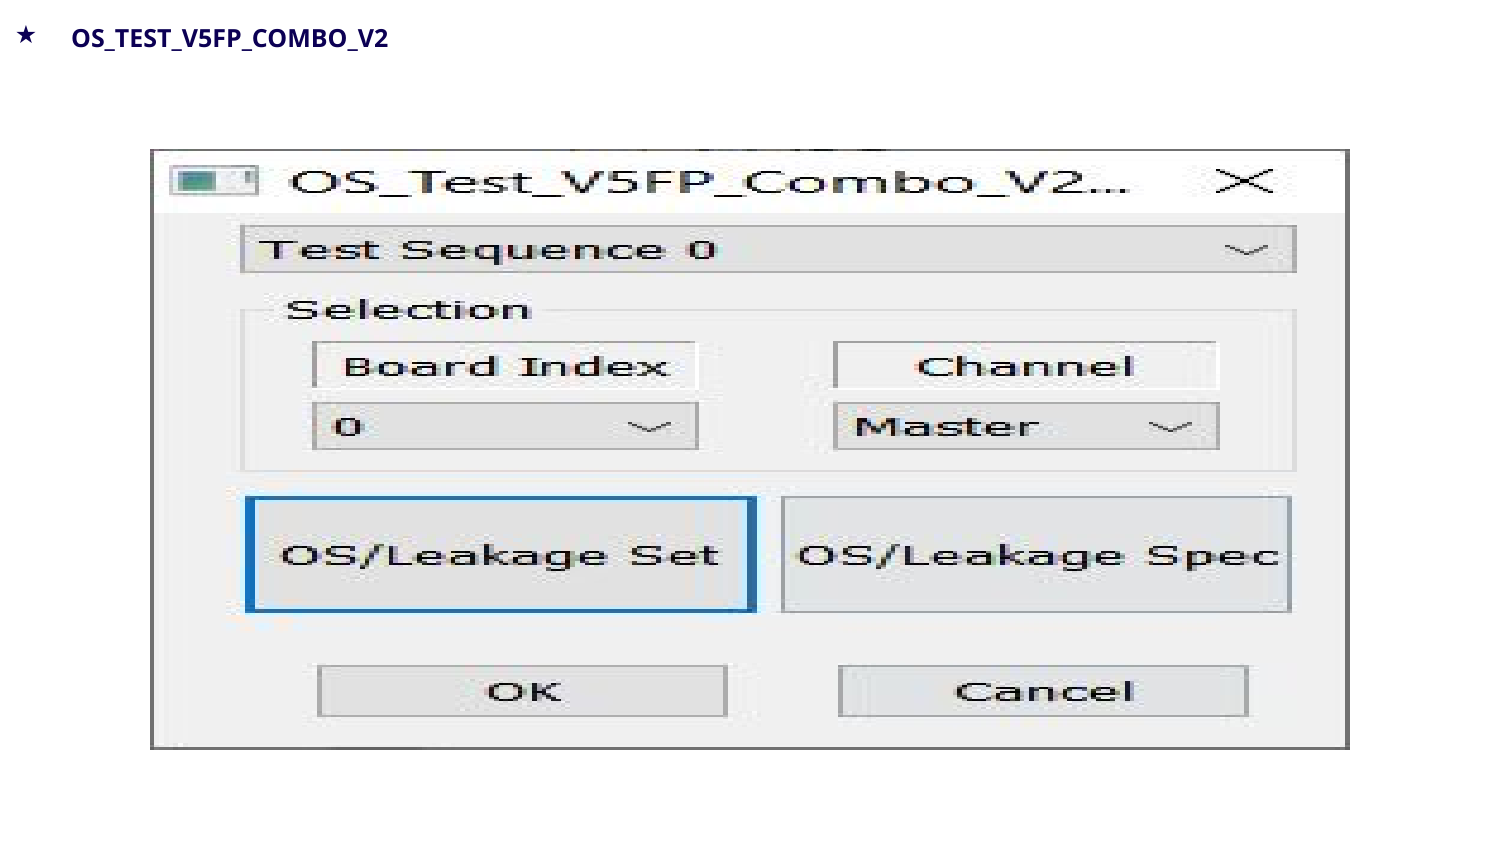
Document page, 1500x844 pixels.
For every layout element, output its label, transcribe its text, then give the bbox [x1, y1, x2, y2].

picture [149, 149, 1350, 750]
text_box OS_TEST_V5FP_COMBO_V2 [0, 0, 825, 75]
